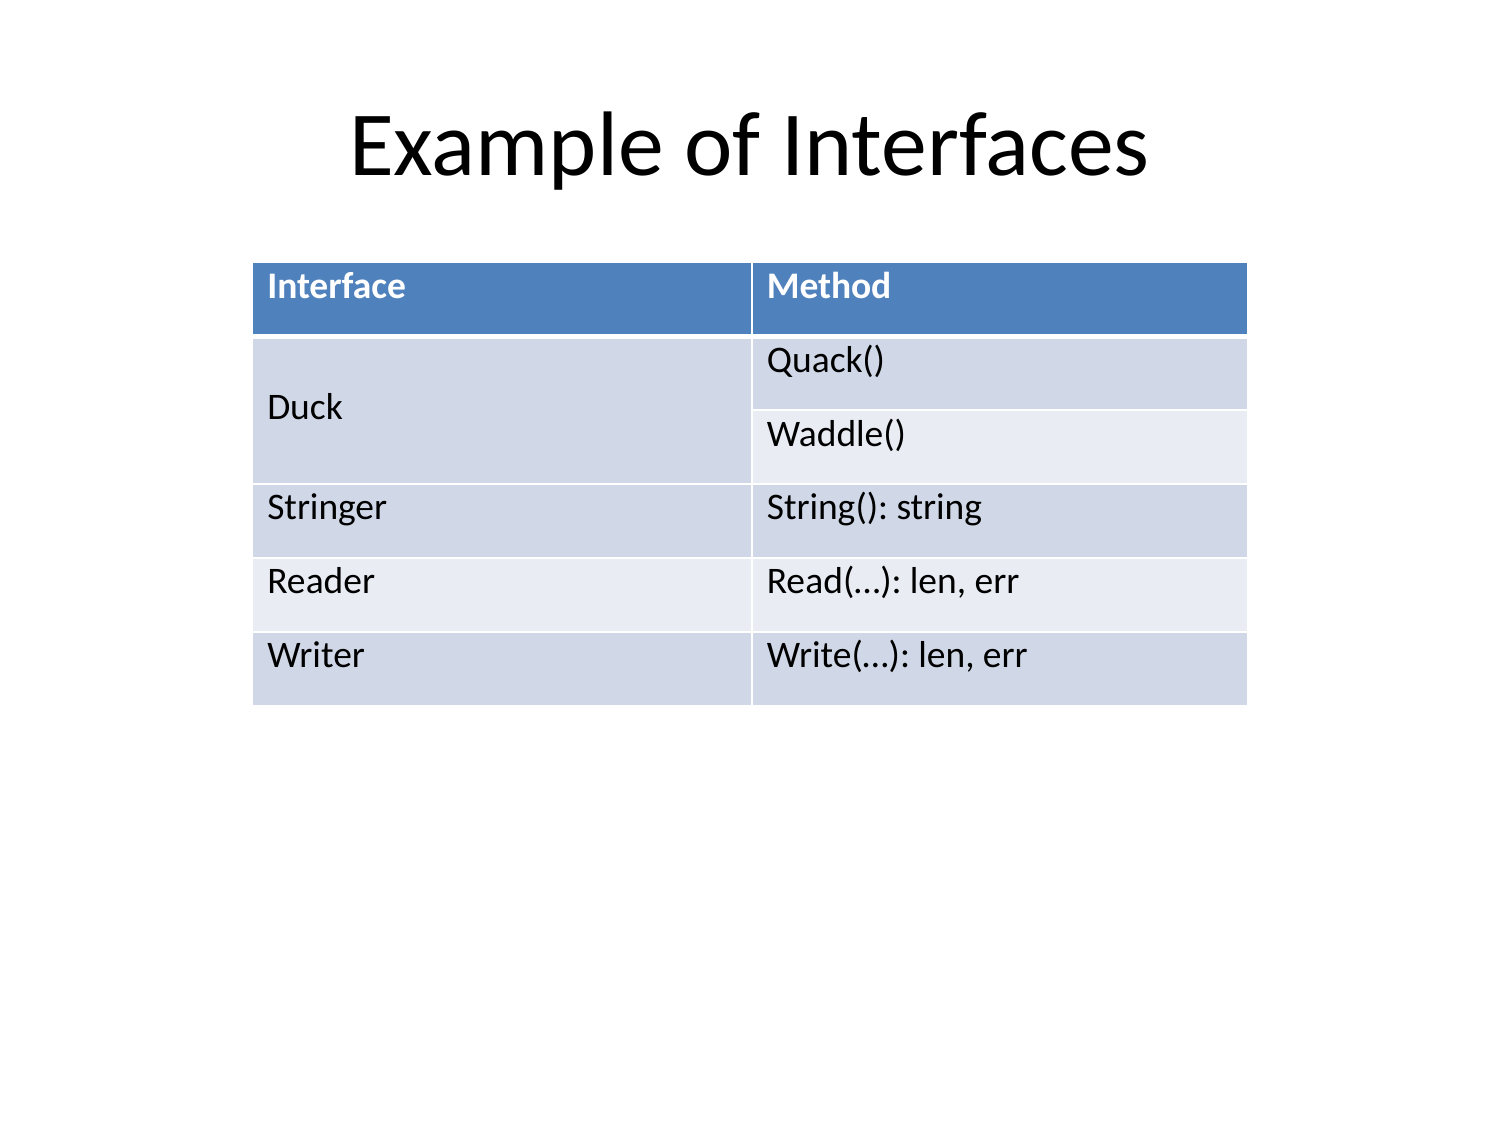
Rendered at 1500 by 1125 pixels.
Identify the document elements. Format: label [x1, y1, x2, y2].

table_cell [753, 411, 1247, 483]
title [75, 45, 1425, 233]
table_cell [253, 633, 751, 705]
table_cell [253, 559, 751, 631]
table_header [753, 263, 1247, 334]
table_cell [753, 485, 1247, 557]
table_cell [753, 633, 1247, 705]
table_cell [253, 485, 751, 557]
table_cell [753, 339, 1247, 409]
table_cell [253, 339, 751, 483]
table_header [253, 263, 751, 334]
table_cell [753, 559, 1247, 631]
